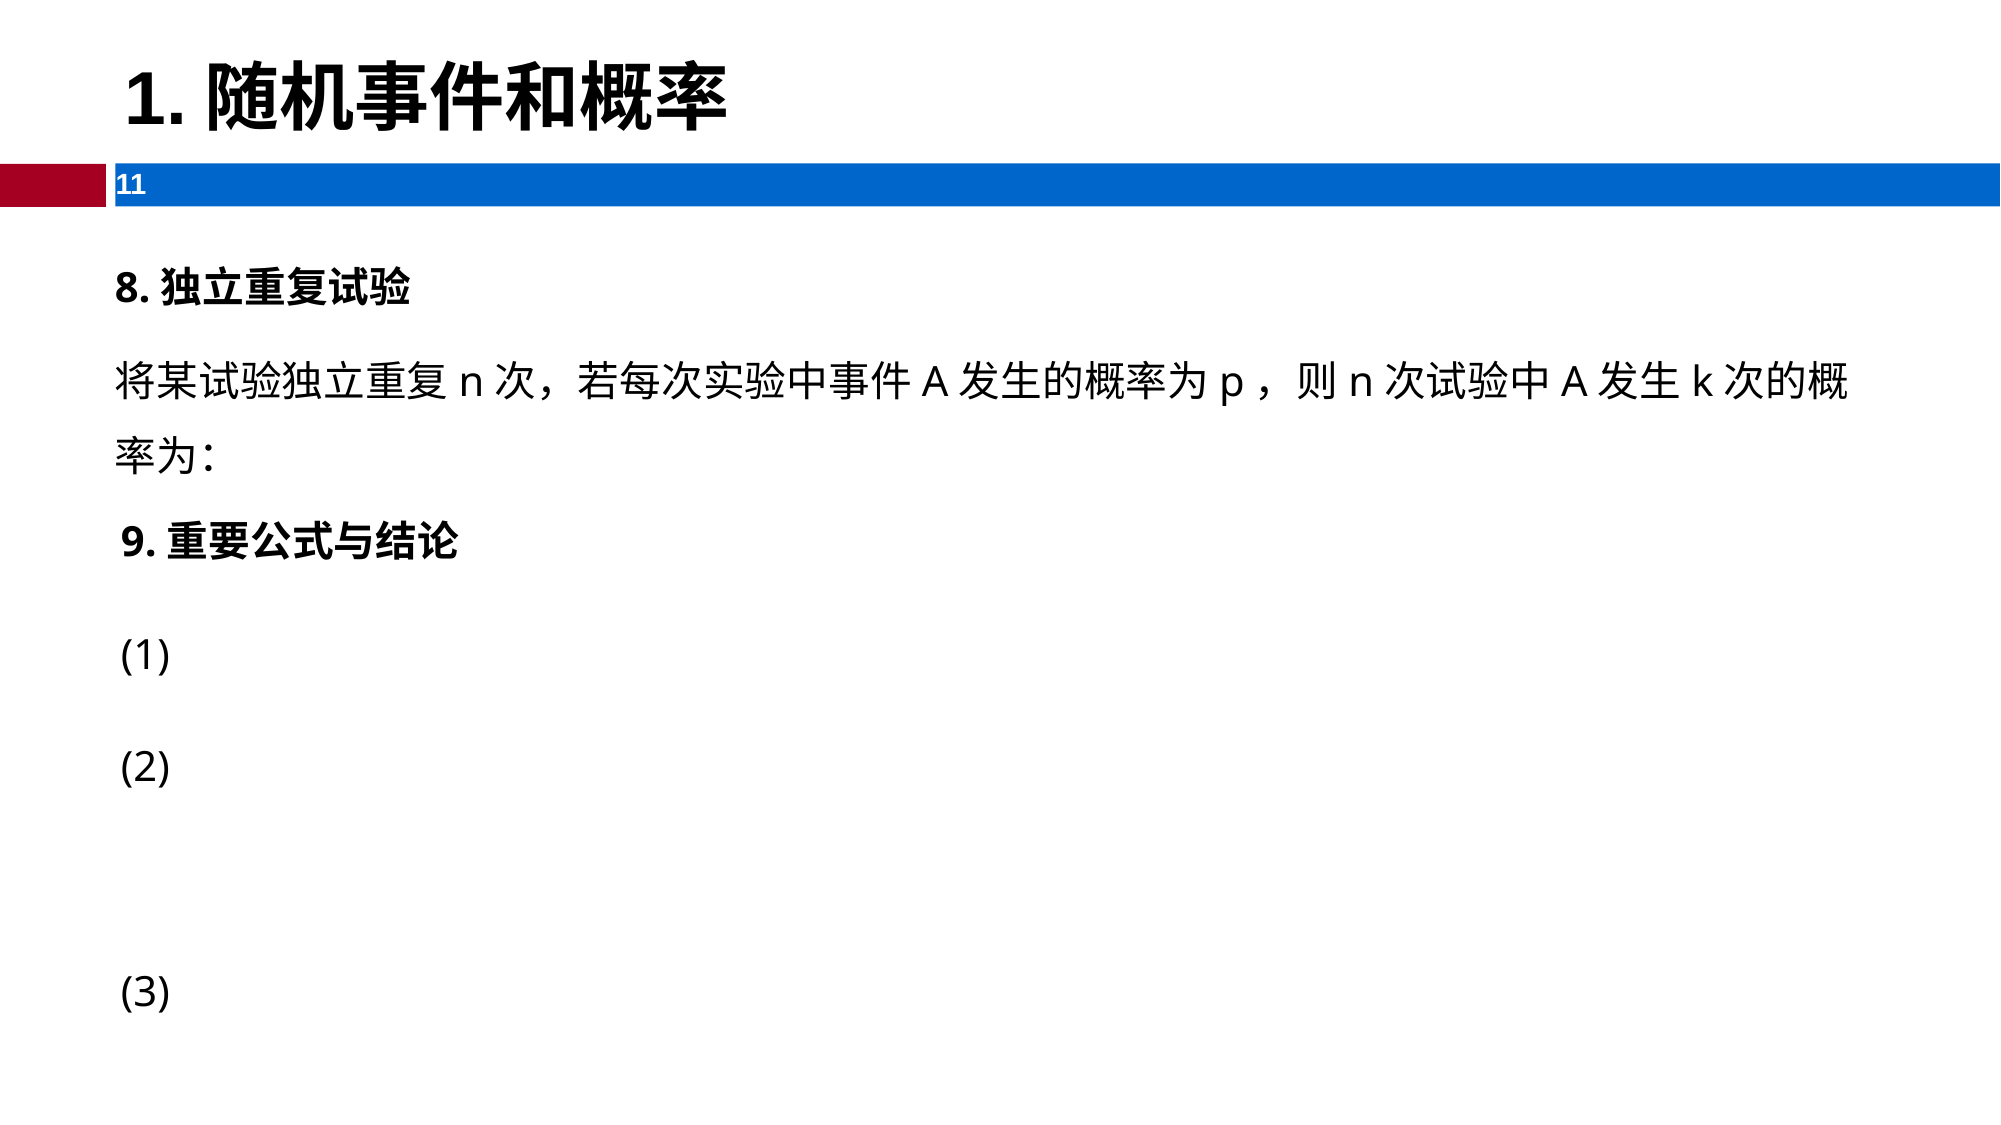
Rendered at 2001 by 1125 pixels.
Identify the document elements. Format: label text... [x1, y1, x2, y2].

title 1.随机事件和概率 [109, 38, 811, 150]
